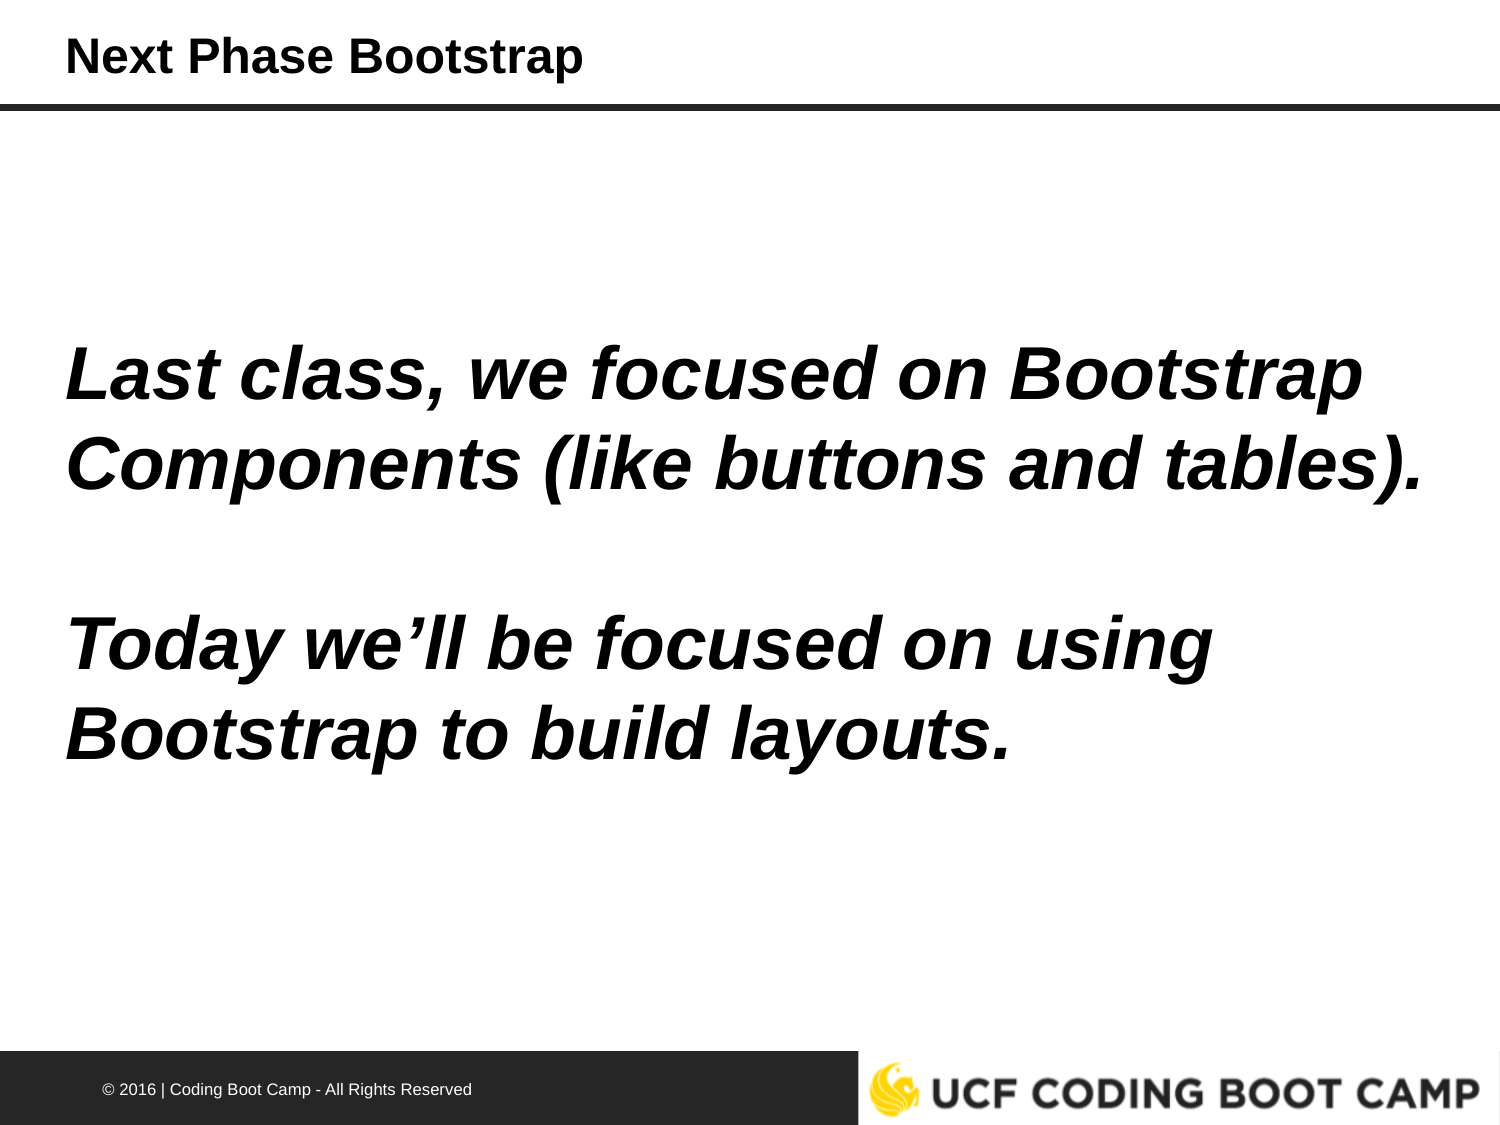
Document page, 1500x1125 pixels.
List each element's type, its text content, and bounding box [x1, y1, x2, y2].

picture [858, 1051, 1500, 1125]
title Next Phase Bootstrap [50, 0, 948, 108]
text_box Last class, we focused on Bootstrap Components (like buttons and tables). Today we’ll be focused on using Bootstrap to build layouts. [50, 312, 1450, 788]
